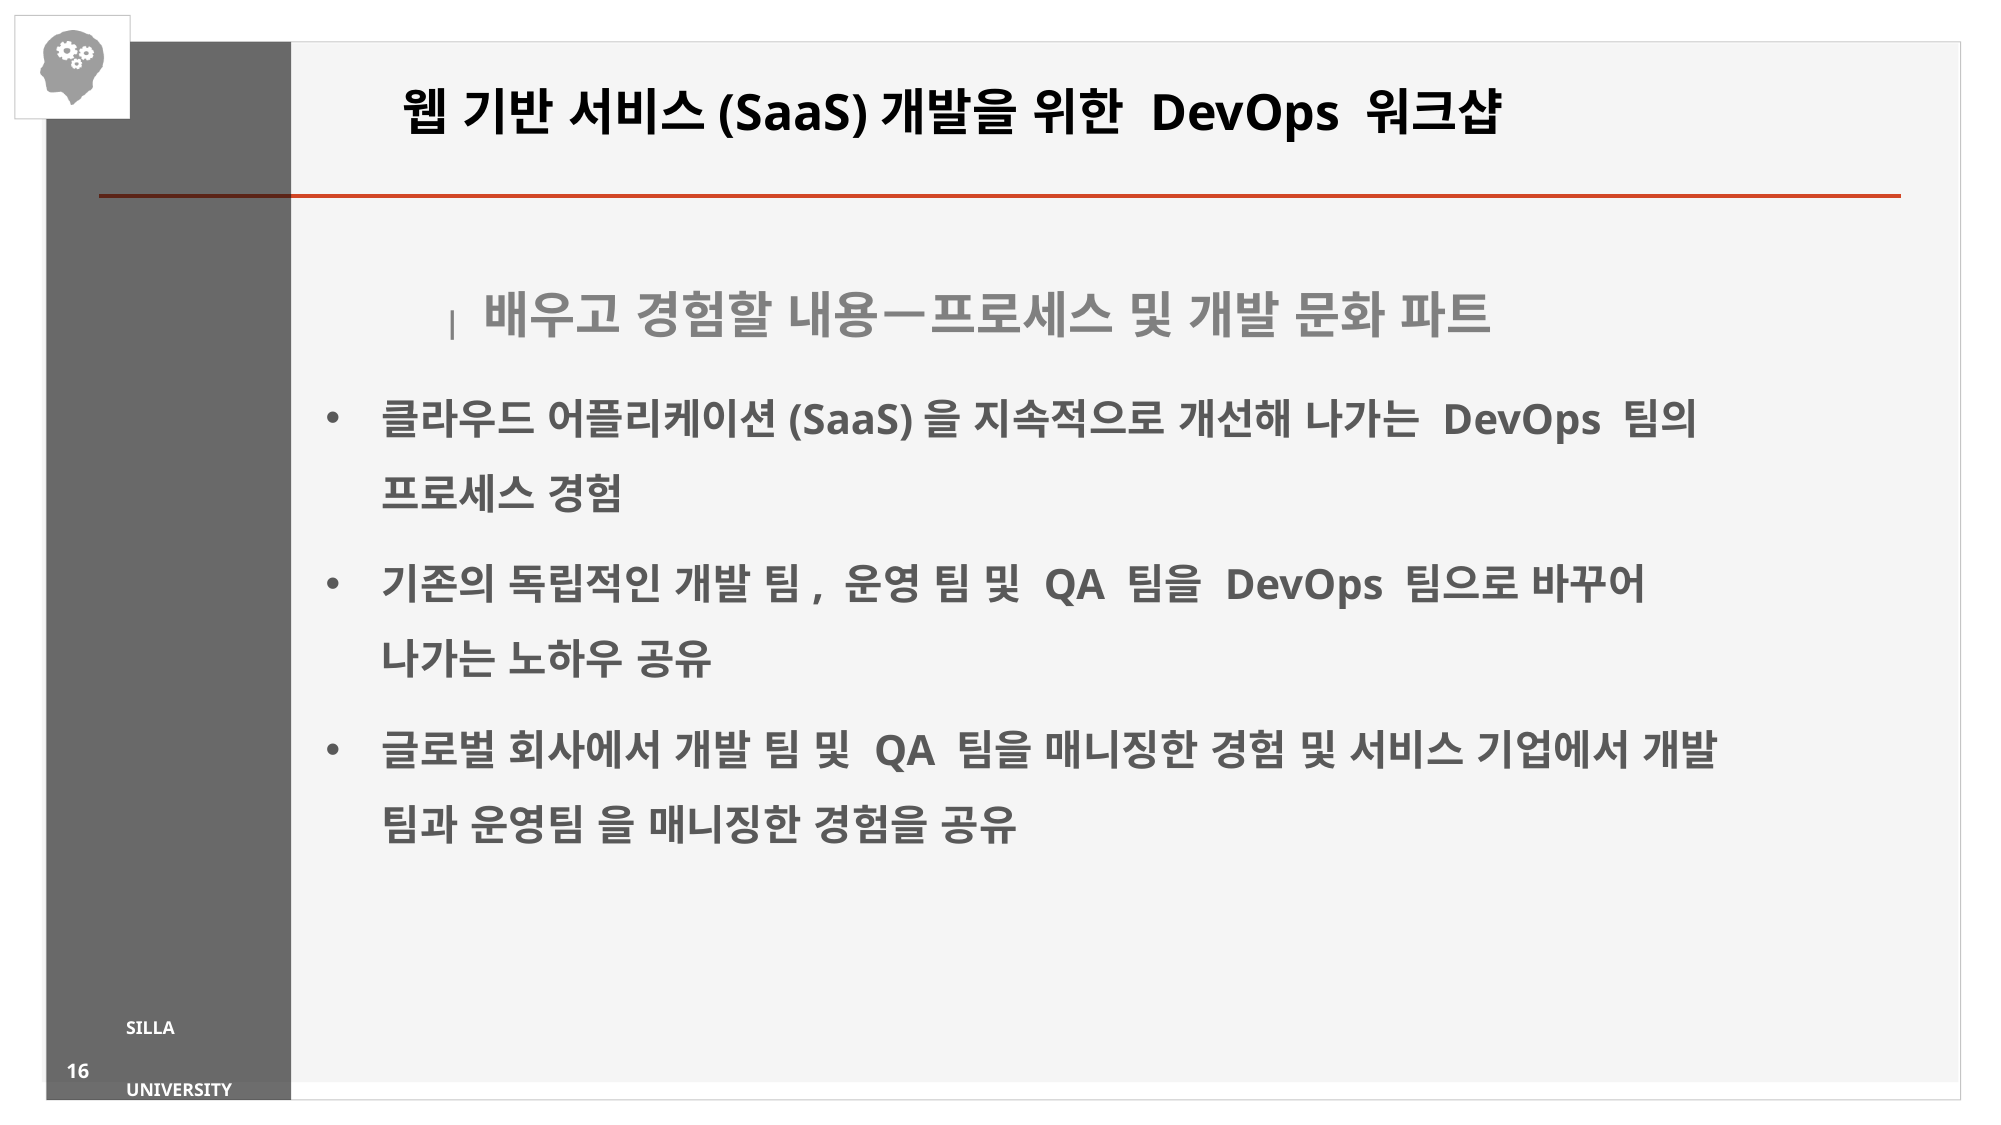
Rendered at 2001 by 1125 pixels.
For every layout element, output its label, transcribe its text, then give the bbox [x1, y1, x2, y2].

picture [30, 30, 113, 105]
title 웹 기반 서비스(SaaS)개발을 위한 DevOps 워크샵 [387, 55, 1837, 165]
list SILLA UNIVERSITY [111, 1009, 285, 1109]
slide_number 16 [51, 1043, 111, 1102]
text_box | 배우고 경험할 내용 — 프로세스 및 개발 문화 파트 [444, 244, 1894, 325]
text_box 클라우드 어플리케이션(SaaS)을 지속적으로 개선해 나가는 DevOps 팀의 프로세스 경험 기존의 독립적인 개발 팀, 운영 팀 및 QA 팀을 DevOps 팀으로 바꾸어 나가는 노하우 공유 글로벌 회사에서 개발 팀 및 QA 팀을 매니징한 경험 및 서비스 기업에서 개발 팀과 운영팀 을 매니징한 경험을 공유 [307, 358, 1740, 665]
